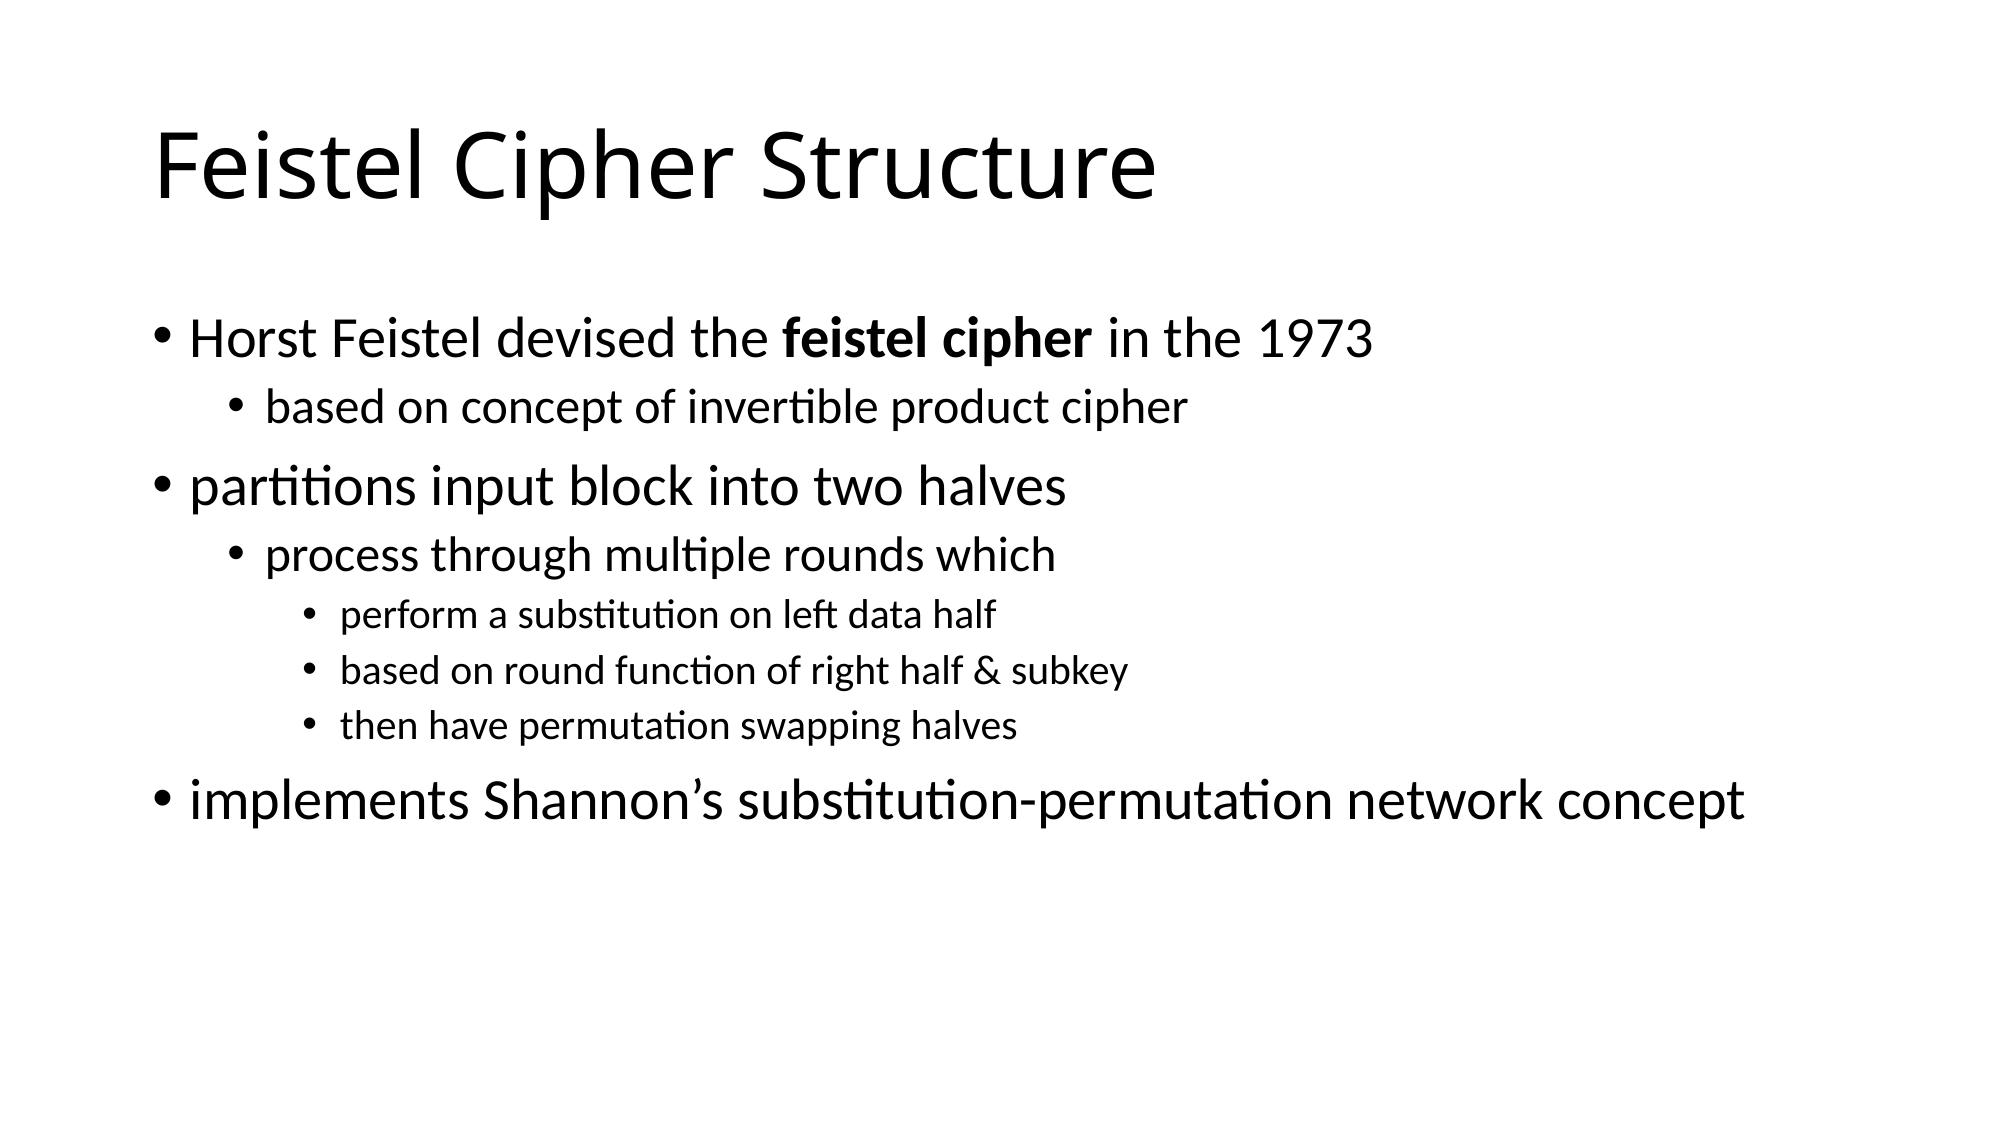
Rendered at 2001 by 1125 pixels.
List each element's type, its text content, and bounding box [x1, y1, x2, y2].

list Horst Feistel devised the feistel cipher in the 1973 based on concept of invertible product cipher partitions input block into two halves process through multiple rounds which perform a substitution on left data half based on round function of right half & subkey then have permutation swapping halves implements Shannon’s substitution-permutation network concept [137, 299, 1863, 1014]
title Feistel Cipher Structure [137, 59, 1863, 278]
